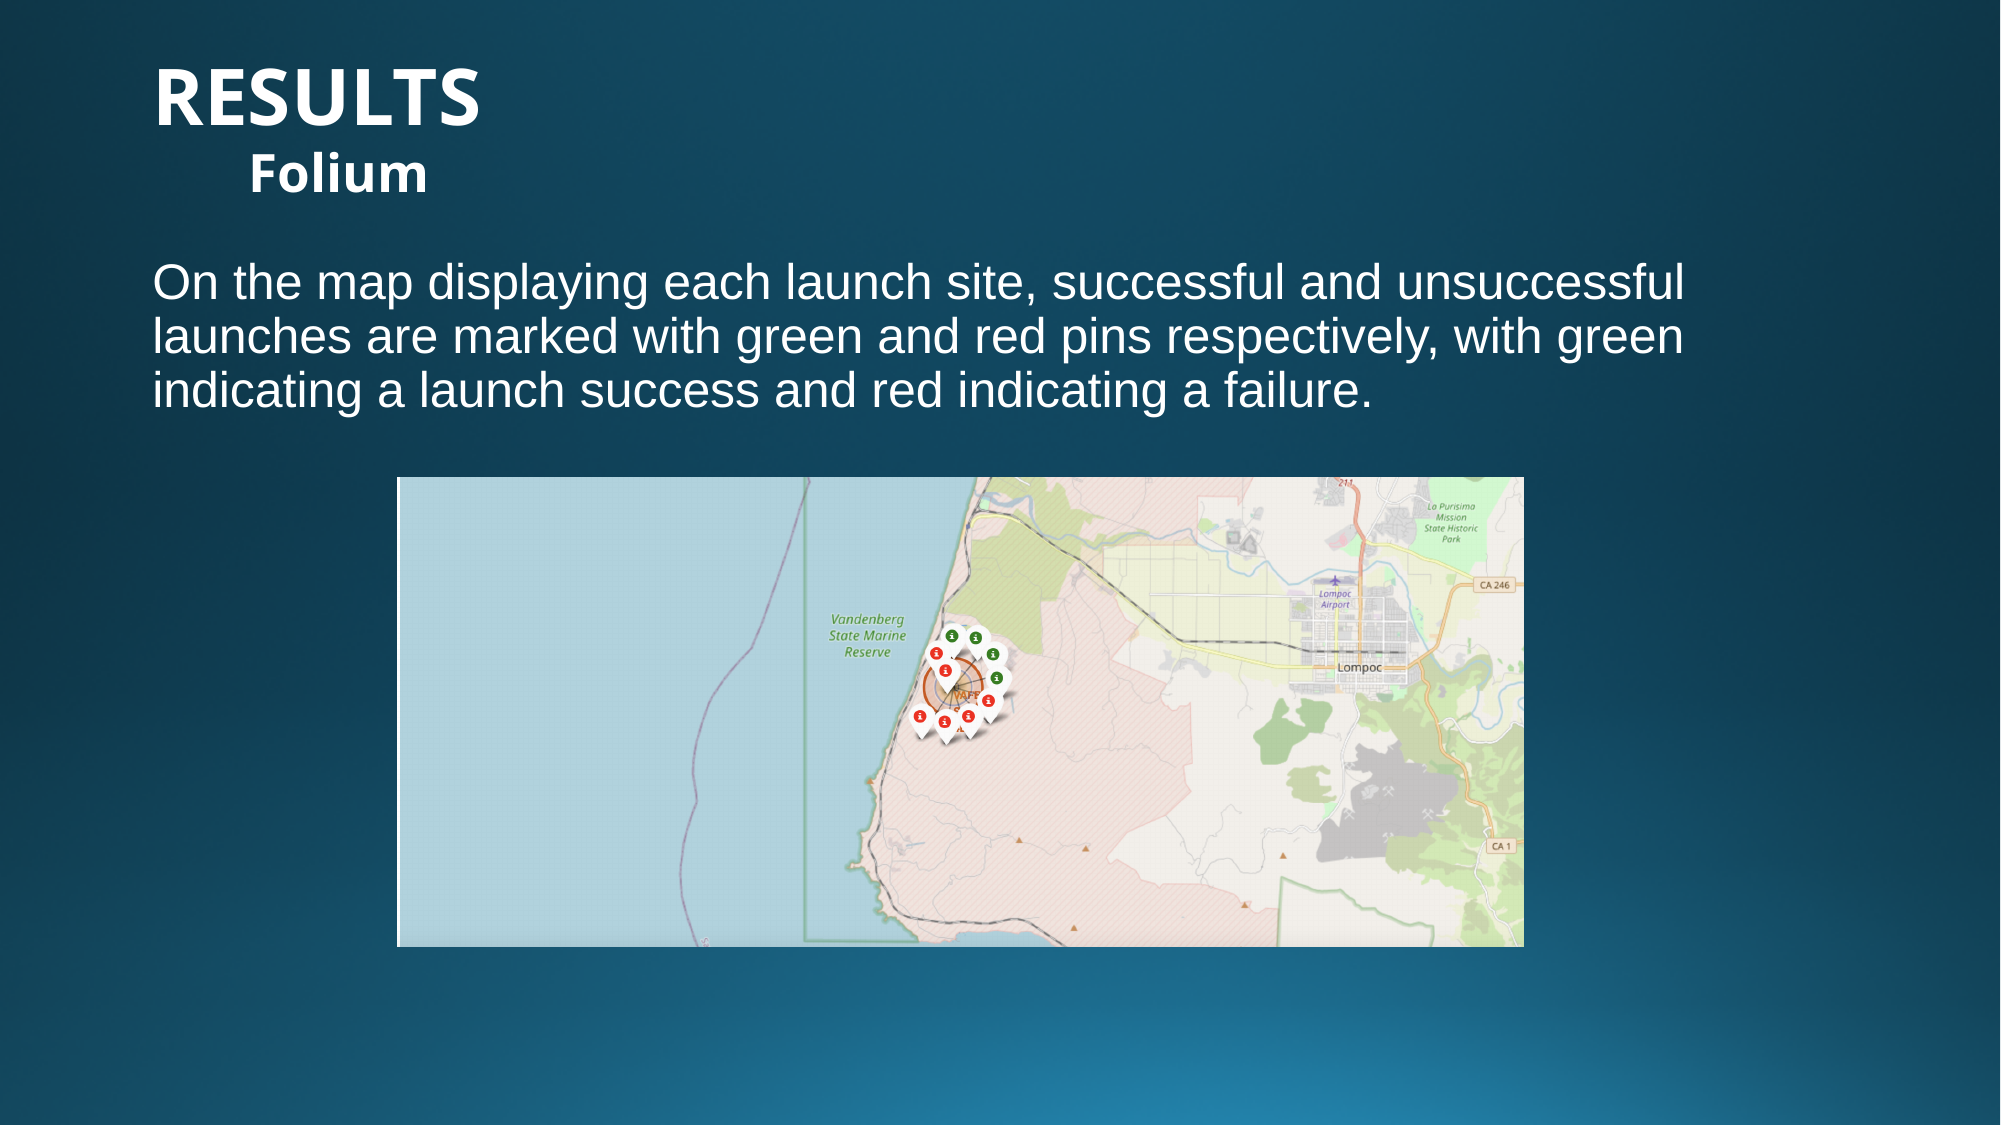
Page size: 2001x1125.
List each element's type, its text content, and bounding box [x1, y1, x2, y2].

list On the map displaying each launch site, successful and unsuccessful launches are marked with green and red pins respectively, with green indicating a launch success and red indicating a failure. [137, 249, 1863, 1040]
text_box RESULTS Folium [137, 49, 2000, 213]
picture [0, 0, 2001, 1125]
